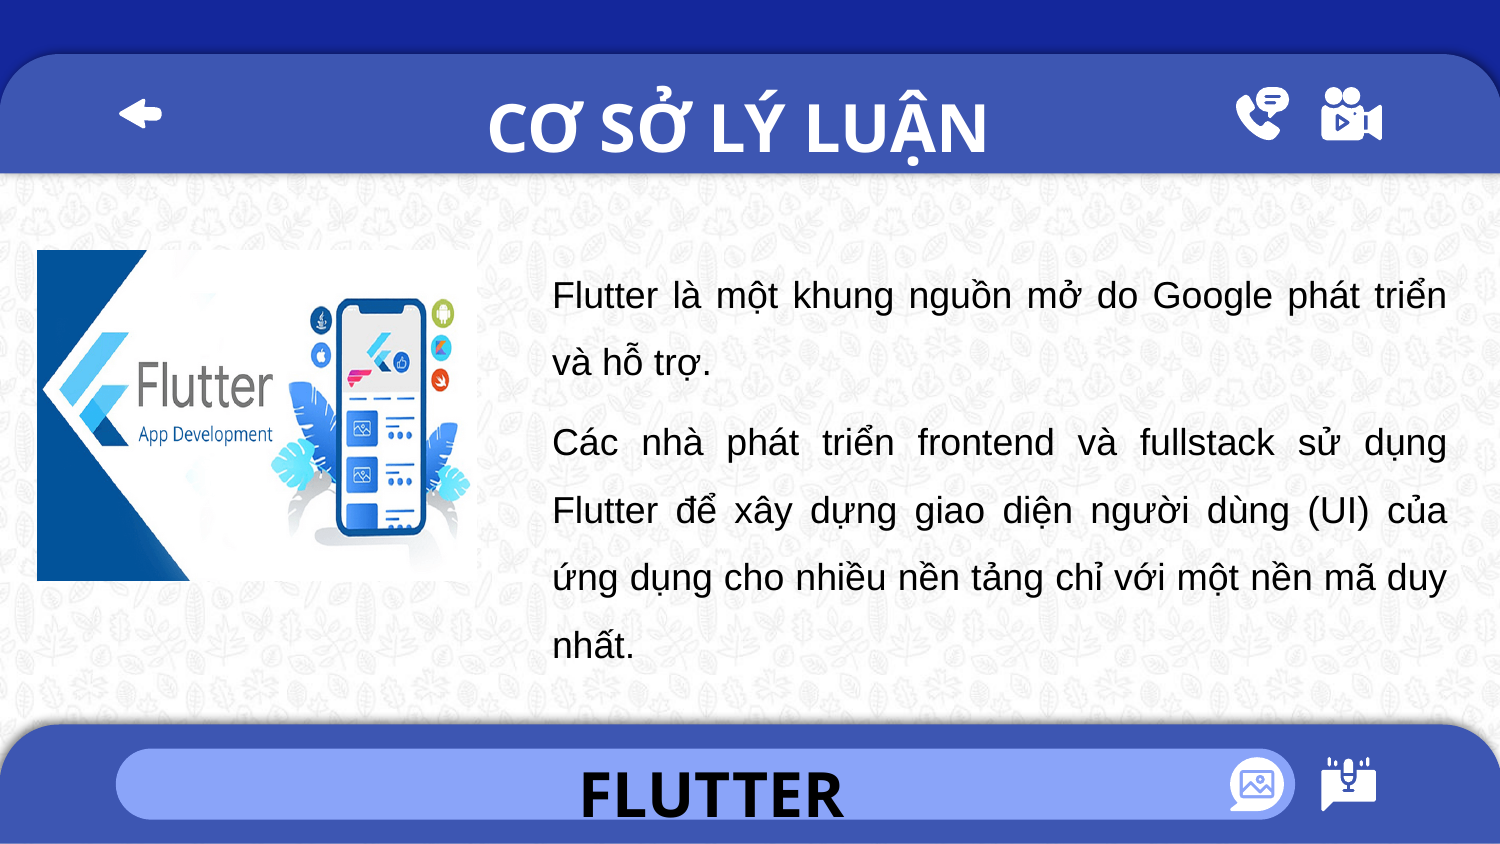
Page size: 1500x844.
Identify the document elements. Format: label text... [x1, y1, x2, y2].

picture [0, 174, 1500, 771]
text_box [1321, 756, 1377, 812]
text_box Flutter là một khung nguồn mở do Google phát triển và hỗ trợ. Các nhà phát triển frontend và fullstack sử dụng Flutter để xây dựng giao diện người dùng (UI) của ứng dụng cho nhiều nền tảng chỉ với một nền mã duy nhất. [537, 240, 1463, 674]
text_box FLUTTER [172, 741, 1251, 844]
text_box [1229, 756, 1285, 812]
text_box CƠ SỞ LÝ LUẬN [369, 71, 1108, 153]
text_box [1234, 86, 1383, 141]
text_box [119, 98, 162, 129]
